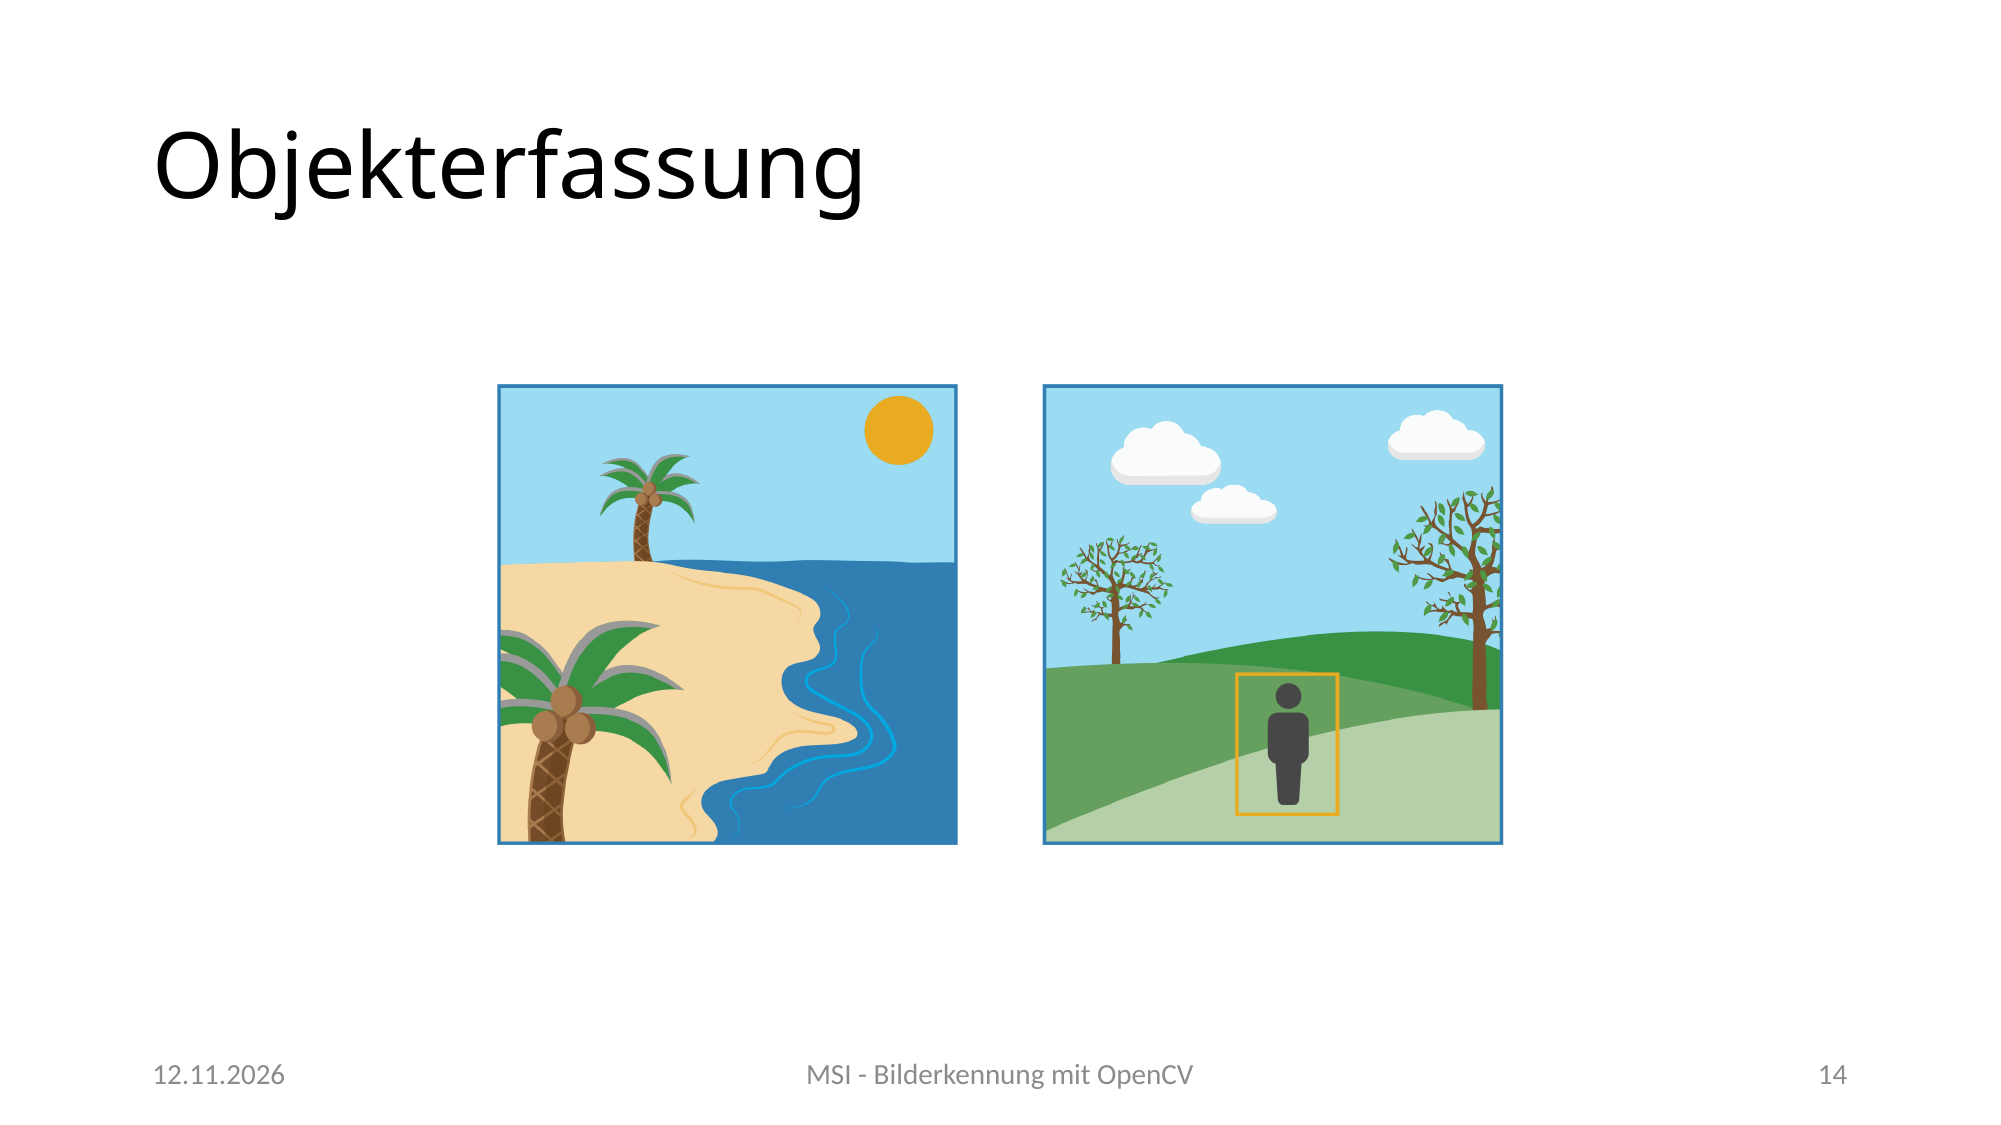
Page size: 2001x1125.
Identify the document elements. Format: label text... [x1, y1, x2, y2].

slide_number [137, 1042, 588, 1103]
title Objekterfassung [137, 59, 1863, 278]
slide_number 14 [1412, 1042, 1863, 1103]
footer MSI - Bilderkennung mit OpenCV [662, 1042, 1338, 1103]
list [496, 384, 1504, 845]
